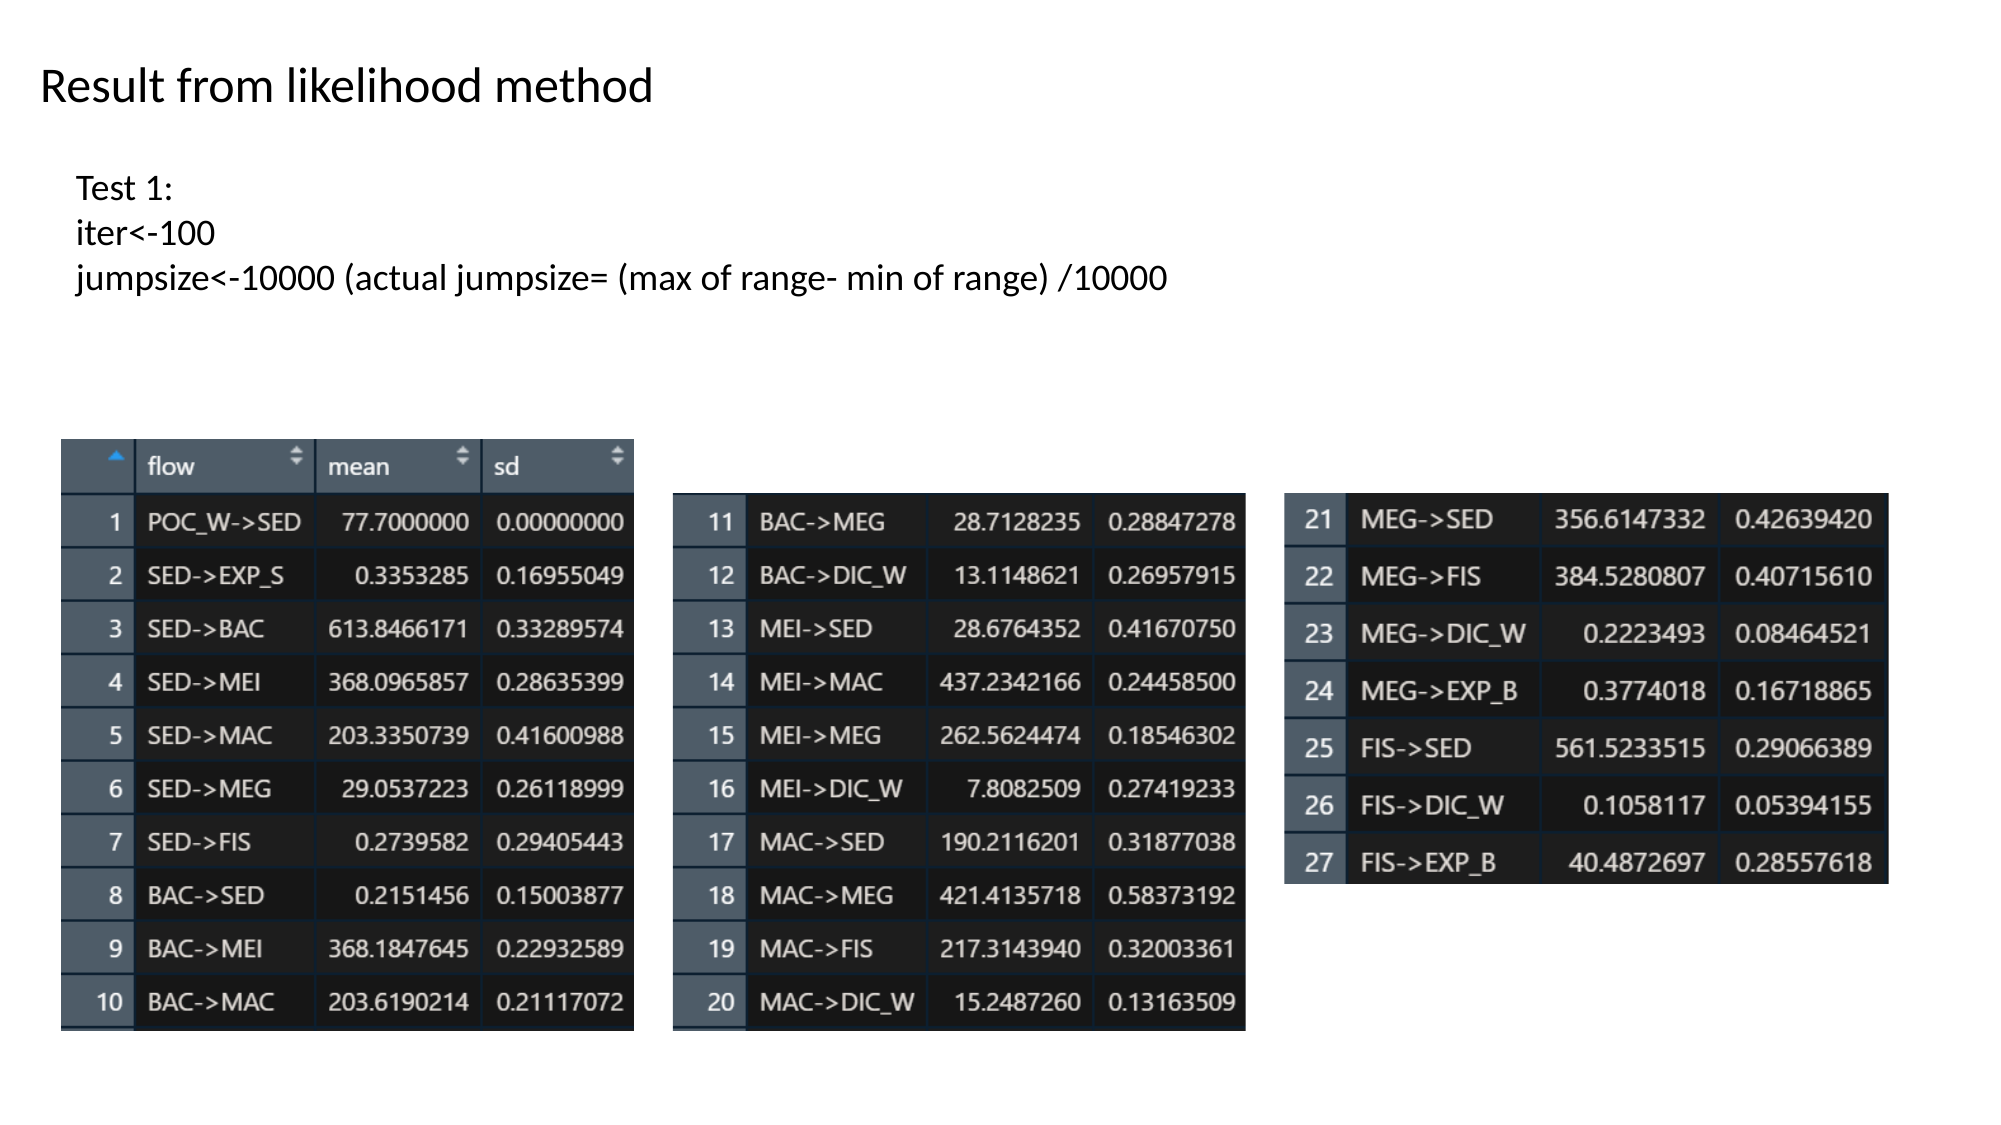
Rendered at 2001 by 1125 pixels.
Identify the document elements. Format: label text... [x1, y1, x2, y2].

text_box Result from likelihood method [25, 44, 670, 120]
text_box Test 1: iter<-100 jumpsize<-10000 (actual jumpsize= (max of range- min of range) /10000 [61, 155, 1444, 306]
picture [61, 439, 634, 1031]
picture [1284, 493, 1889, 884]
picture [672, 493, 1246, 1031]
